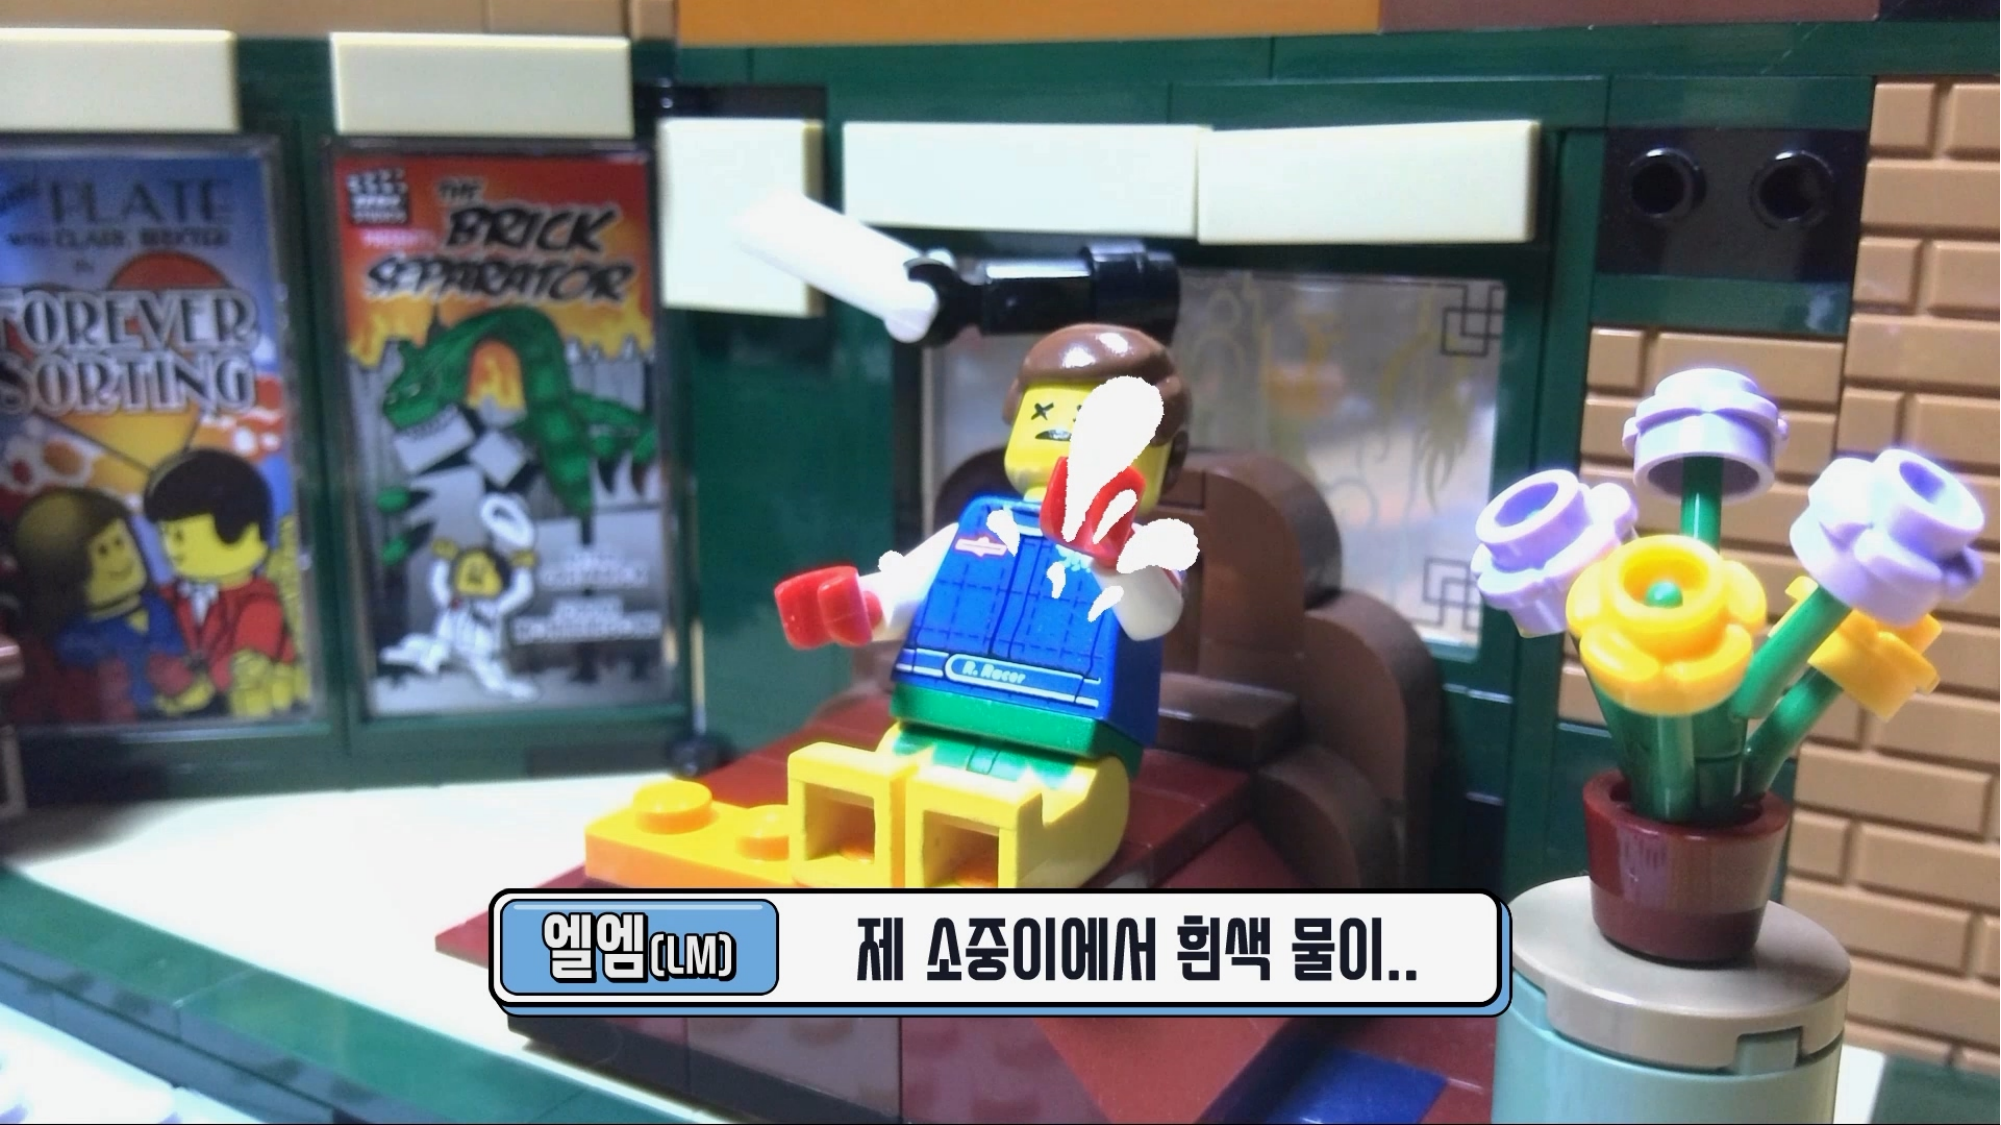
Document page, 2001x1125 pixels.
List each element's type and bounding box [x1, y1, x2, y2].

list [0, 0, 2000, 1125]
